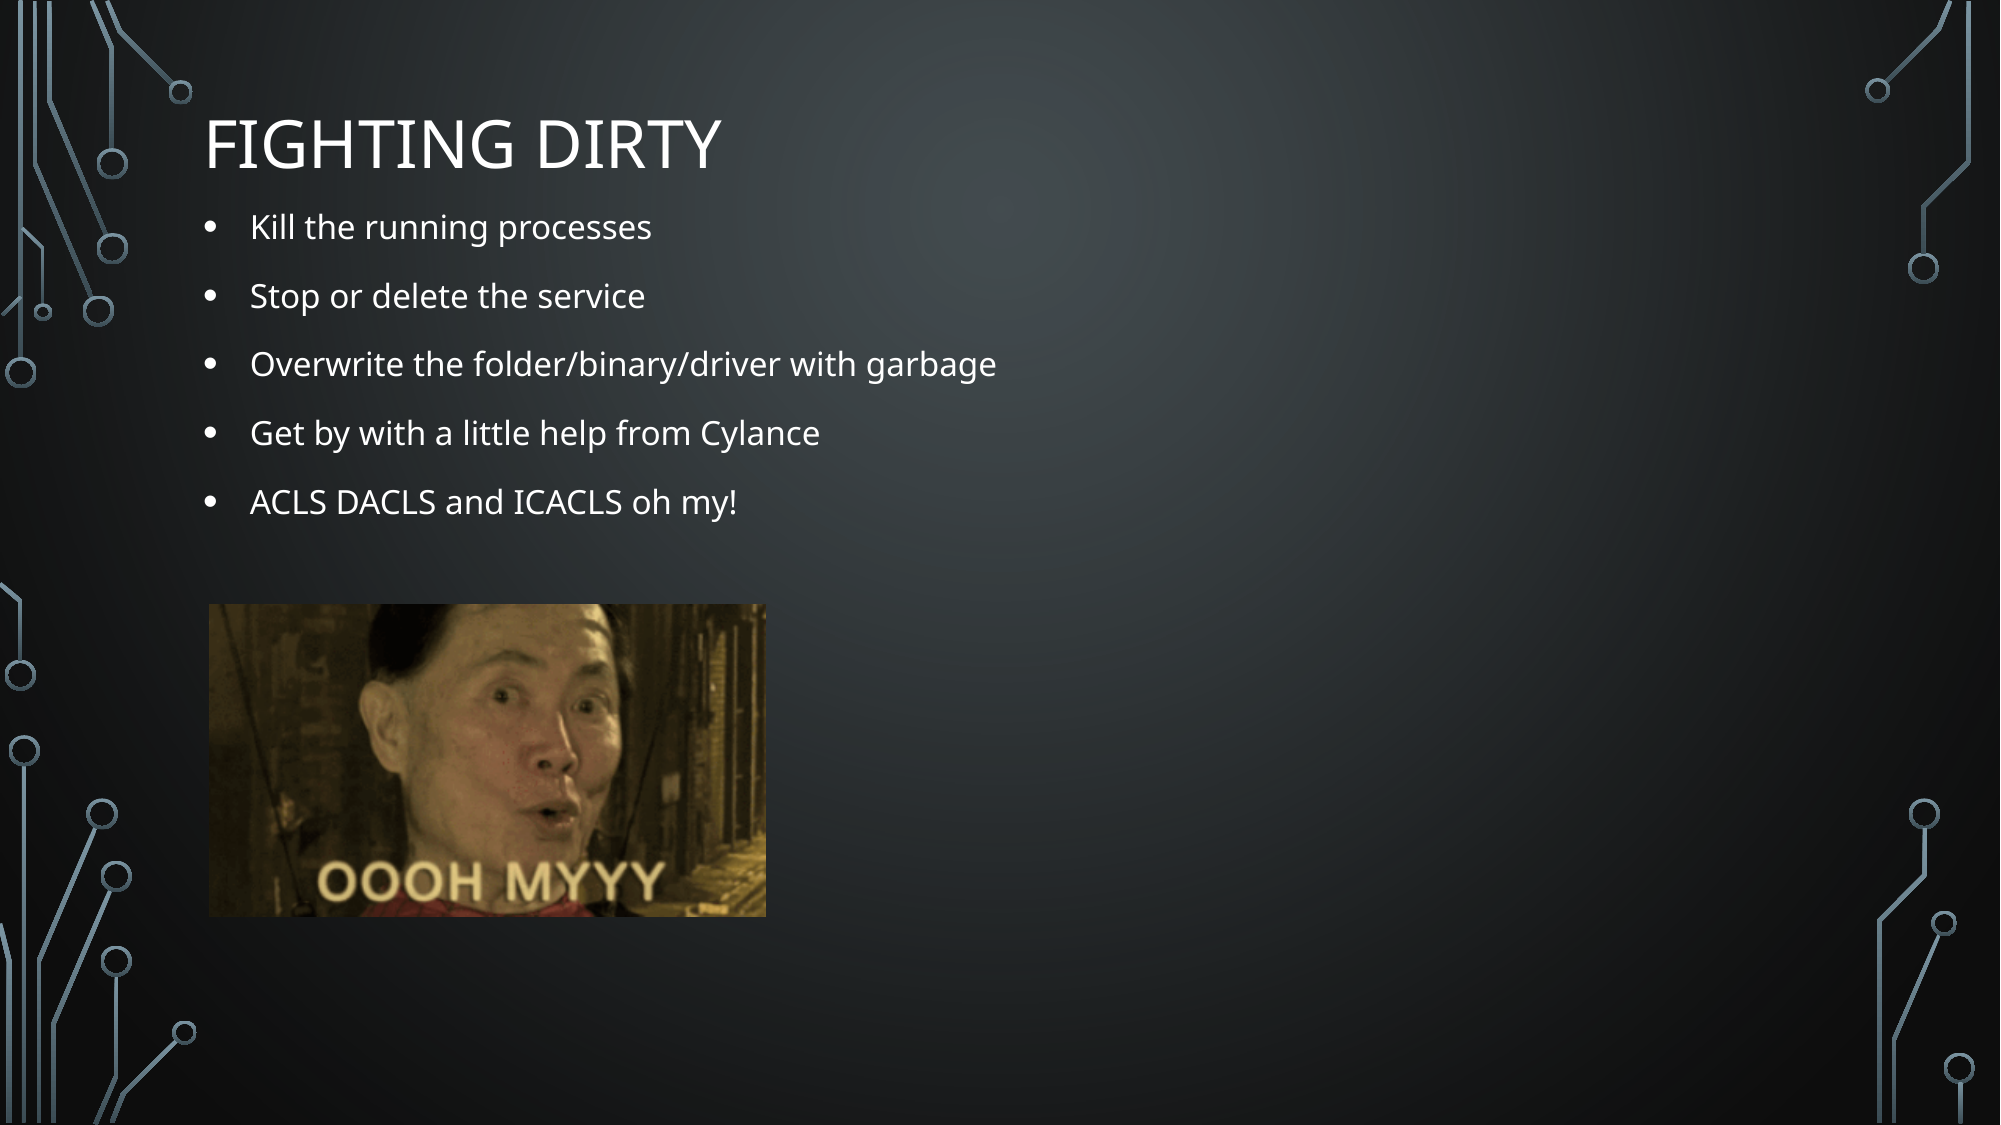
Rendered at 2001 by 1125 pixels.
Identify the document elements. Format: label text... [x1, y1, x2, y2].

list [208, 603, 766, 917]
list Kill the running processes Stop or delete the service Overwrite the folder/binary/driver with garbage Get by with a little help from Cylance ACLS DACLS and ICACLS oh my! [188, 190, 1791, 950]
title Fighting Dirty [188, 99, 1813, 191]
